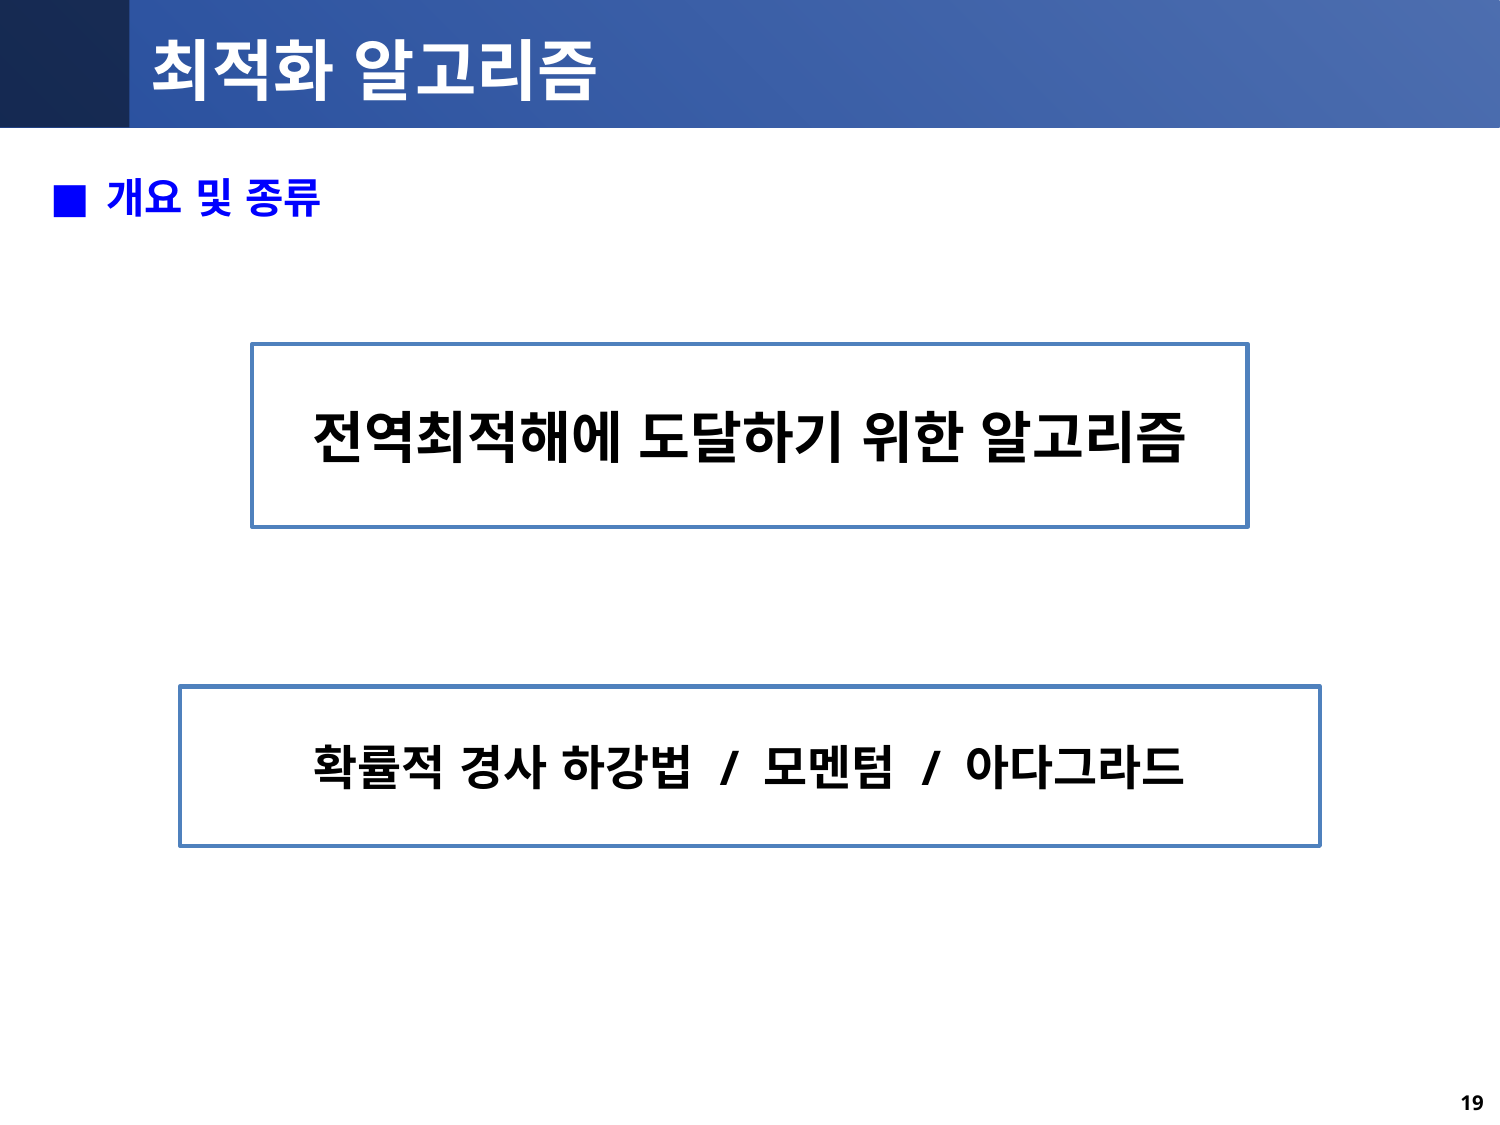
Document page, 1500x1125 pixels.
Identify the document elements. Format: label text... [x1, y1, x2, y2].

list 개요 및 종류 [34, 163, 1448, 1055]
text_box 확률적 경사 하강법 / 모멘텀 / 아다그라드 [178, 684, 1322, 848]
slide_number 24 [1148, 1081, 1500, 1125]
title 최적화 알고리즘 [135, 21, 1460, 106]
text_box 전역최적해에 도달하기 위한 알고리즘 [250, 342, 1250, 529]
